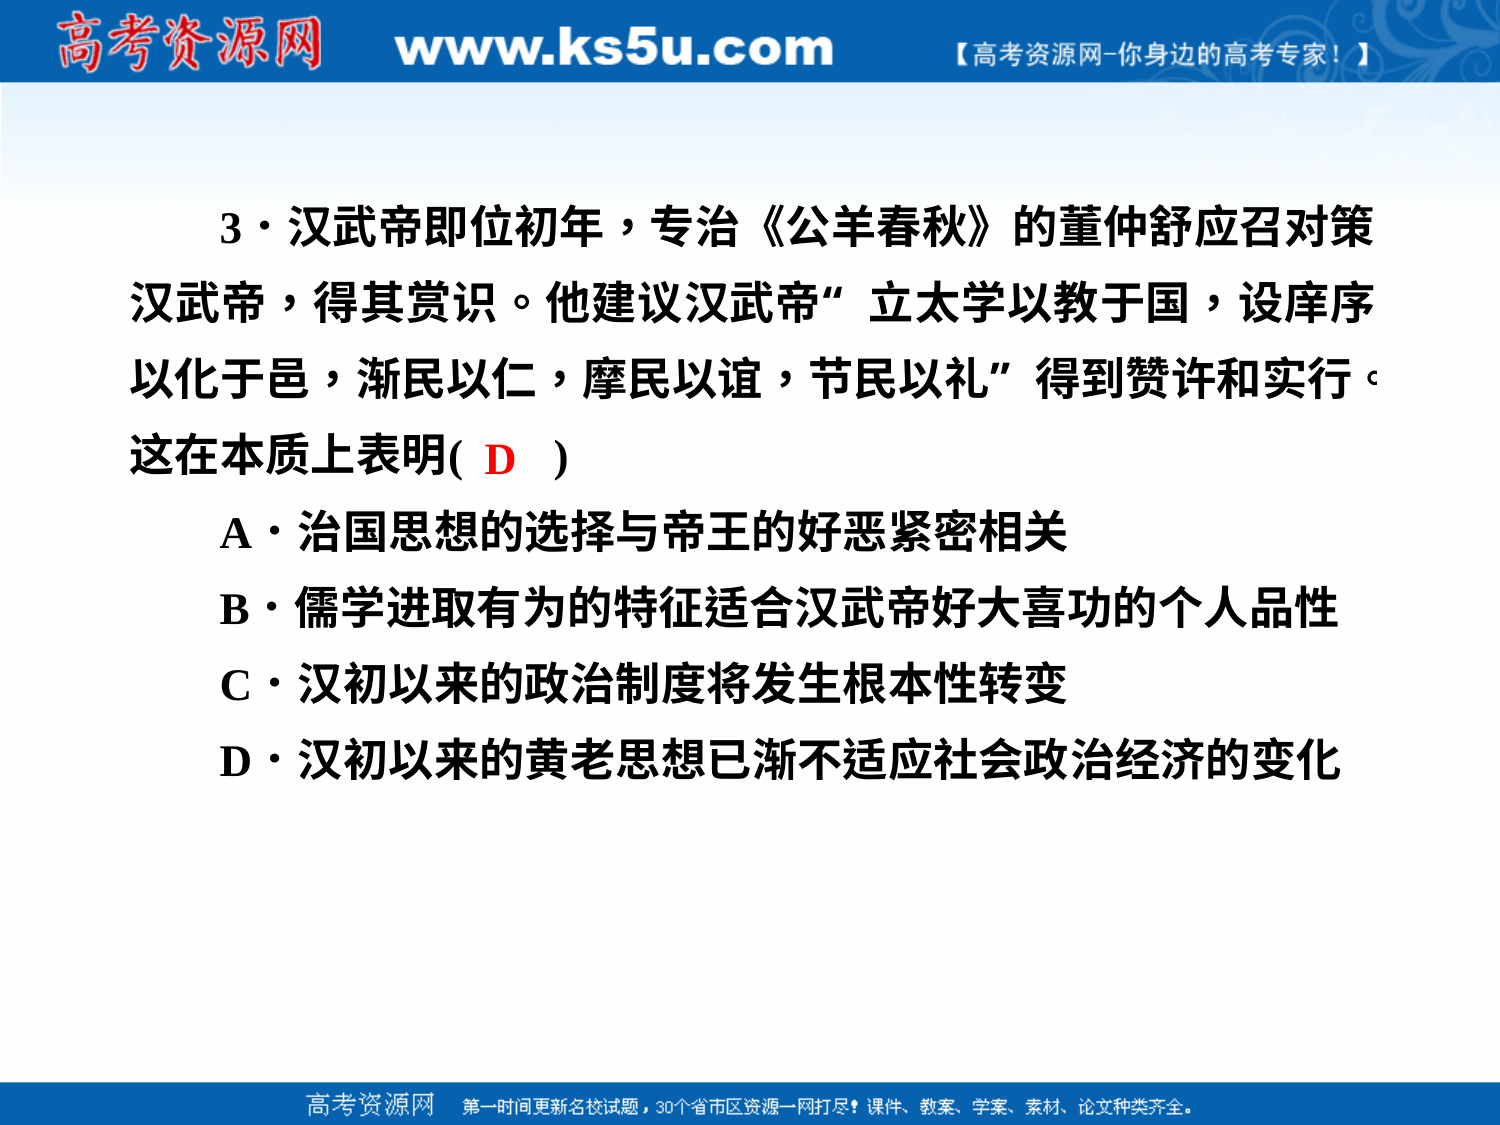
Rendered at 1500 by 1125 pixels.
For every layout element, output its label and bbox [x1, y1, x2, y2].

text_box [395, 432, 829, 596]
picture [0, 0, 1500, 1125]
text_box [129, 197, 1378, 1007]
